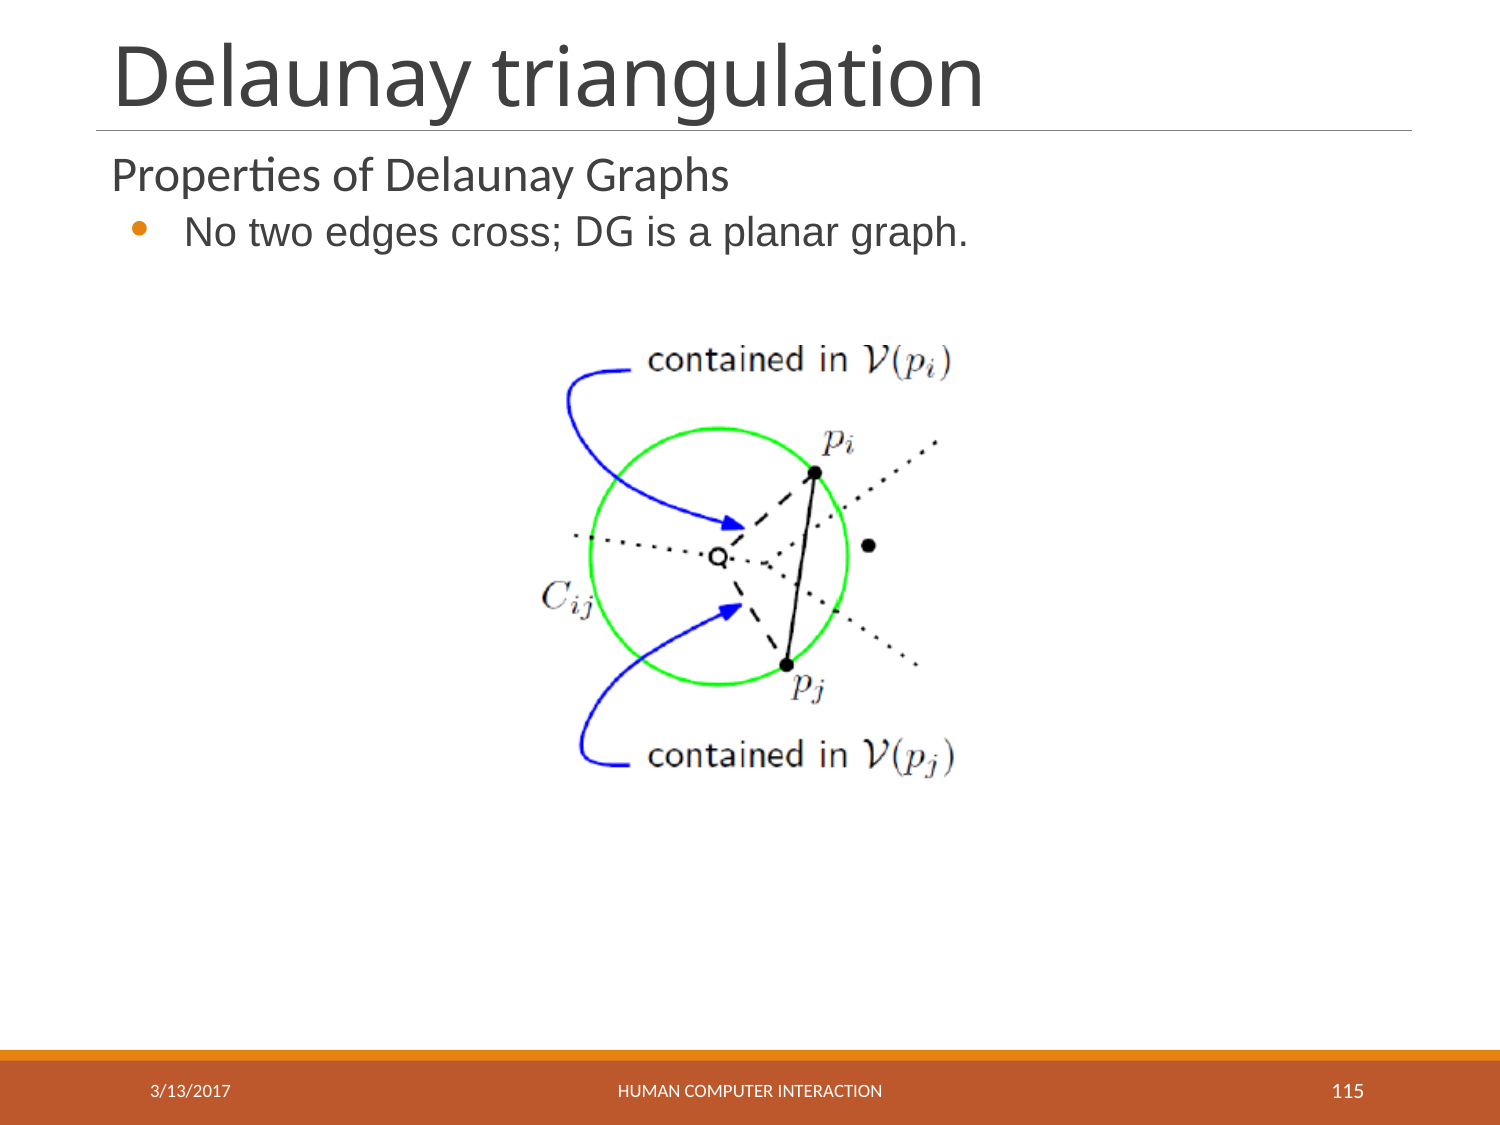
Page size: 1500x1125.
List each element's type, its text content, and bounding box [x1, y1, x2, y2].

title Delaunay triangulation [96, 19, 1413, 131]
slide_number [135, 1059, 440, 1120]
picture [532, 344, 968, 781]
slide_number 115 [1218, 1059, 1380, 1120]
footer HUMAN COMPUTER INTERACTION [453, 1059, 1047, 1120]
